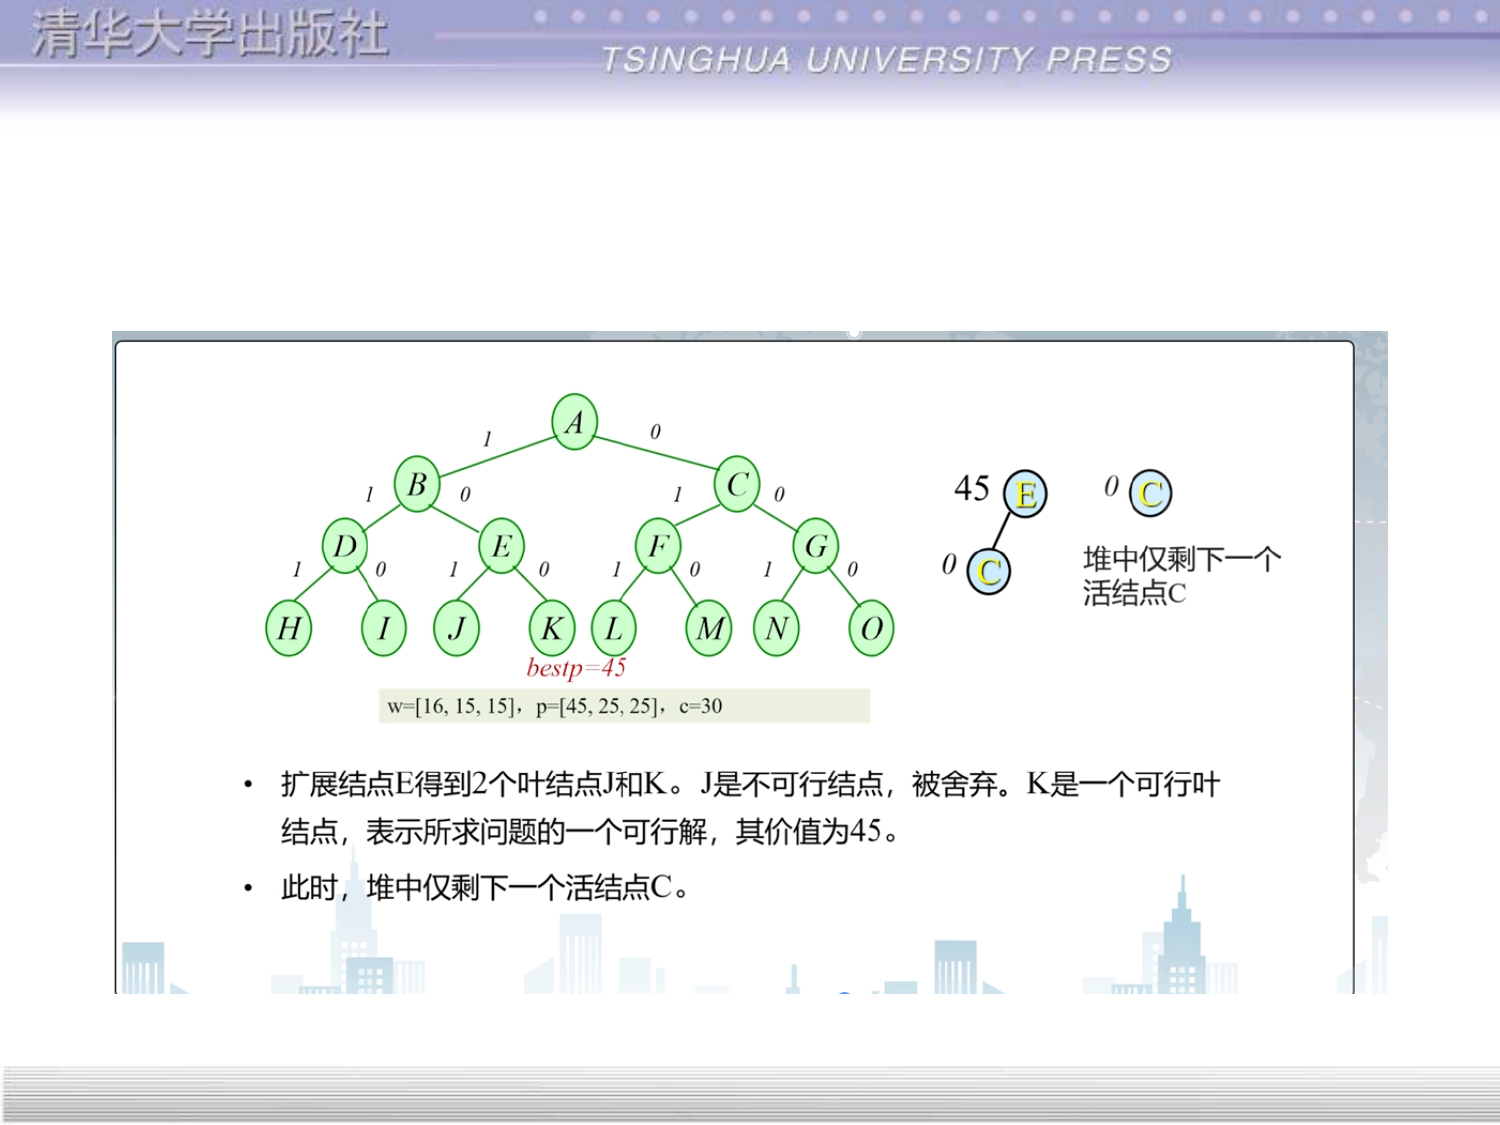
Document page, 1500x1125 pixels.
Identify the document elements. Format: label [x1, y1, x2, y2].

list [112, 330, 1388, 995]
picture [0, 0, 1500, 1125]
